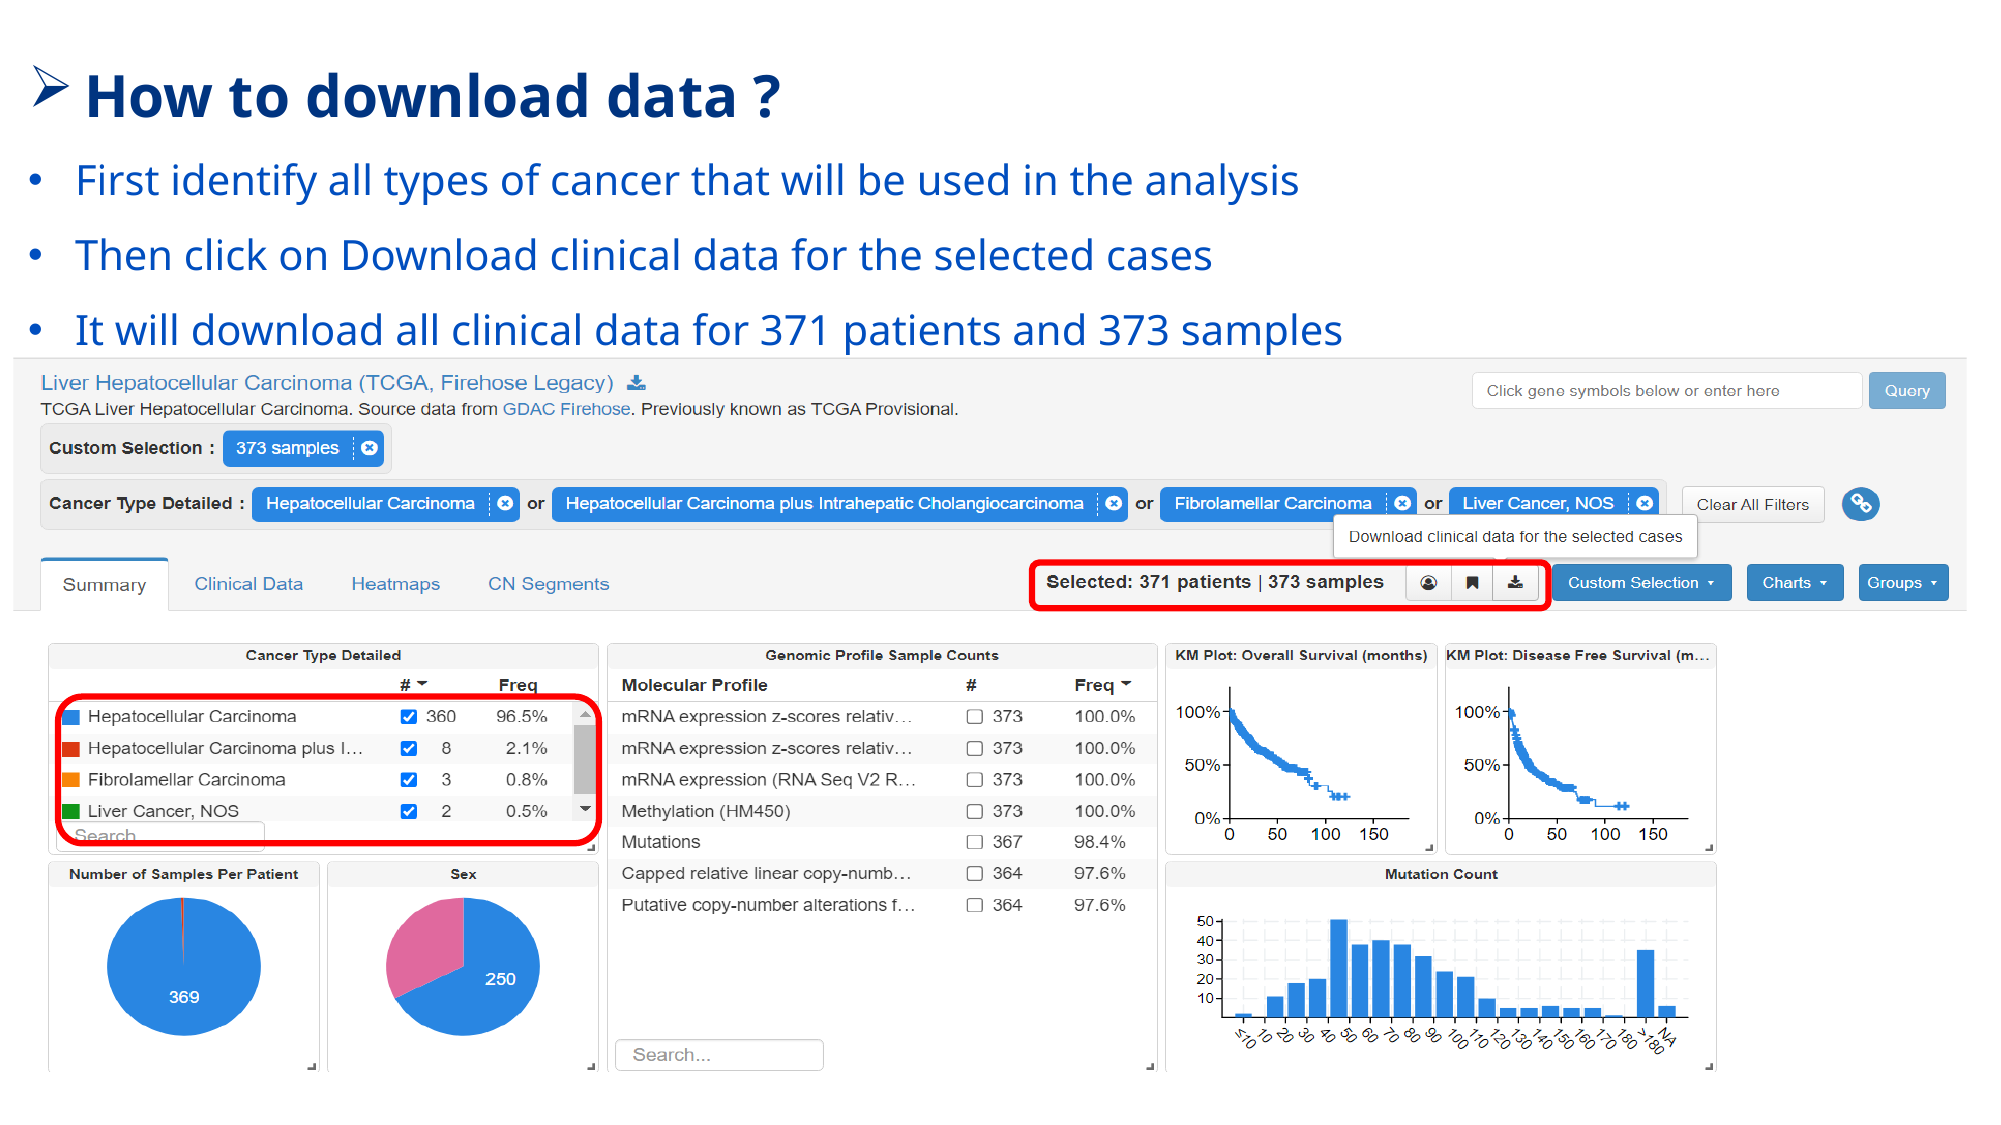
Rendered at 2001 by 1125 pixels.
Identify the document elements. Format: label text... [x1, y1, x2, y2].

text_box How to download data ? First identify all types of cancer that will be used in the analysis Then click on Download clinical data for the selected cases It will download all clinical data for 371 patients and 373 samples [13, 16, 1980, 362]
picture [13, 357, 1967, 1072]
